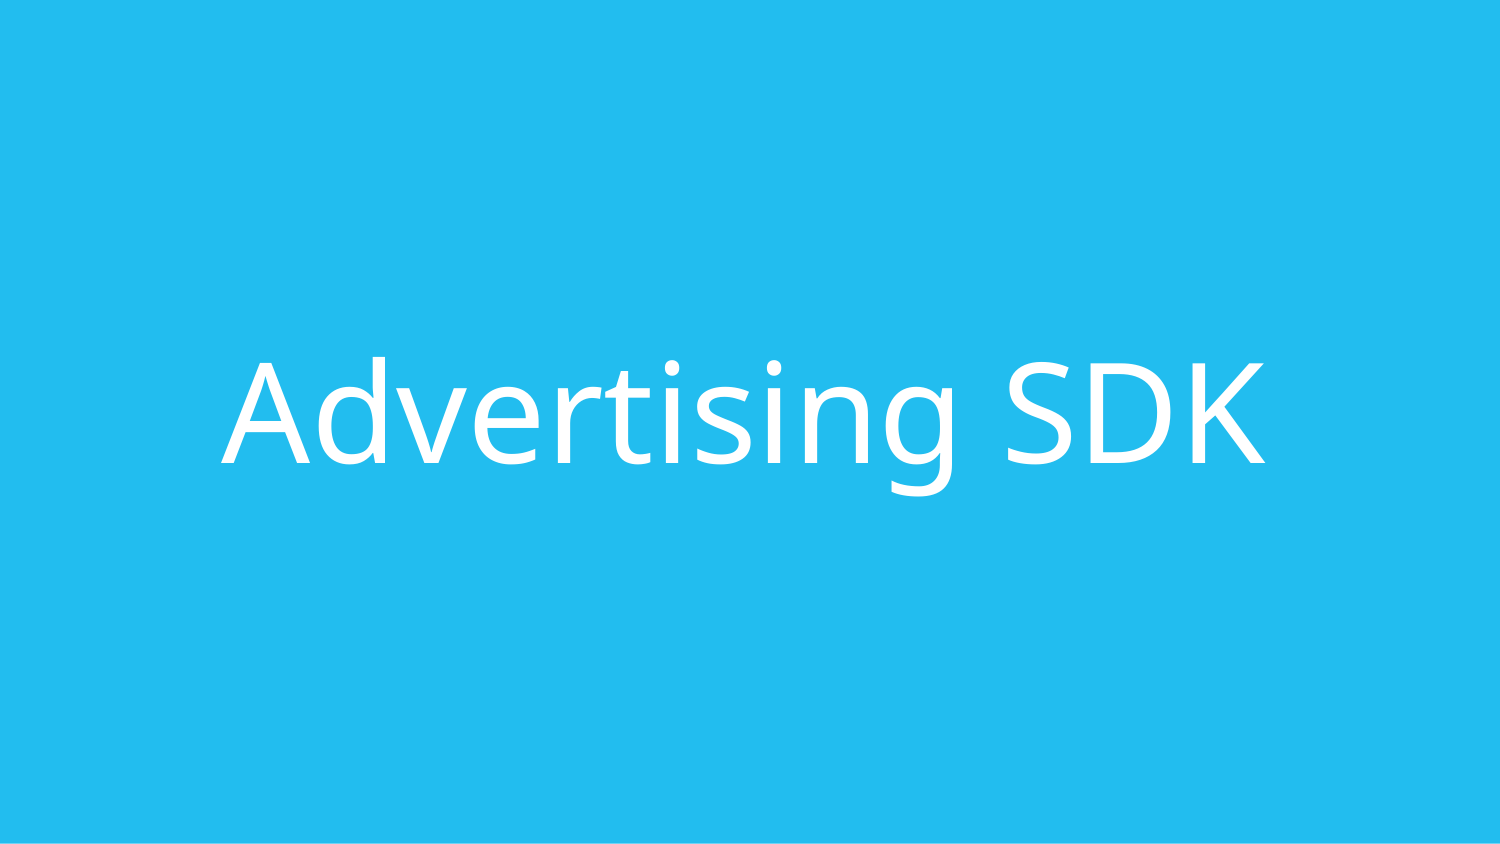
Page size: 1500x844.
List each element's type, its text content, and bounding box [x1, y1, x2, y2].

title Advertising SDK [50, 102, 1438, 706]
